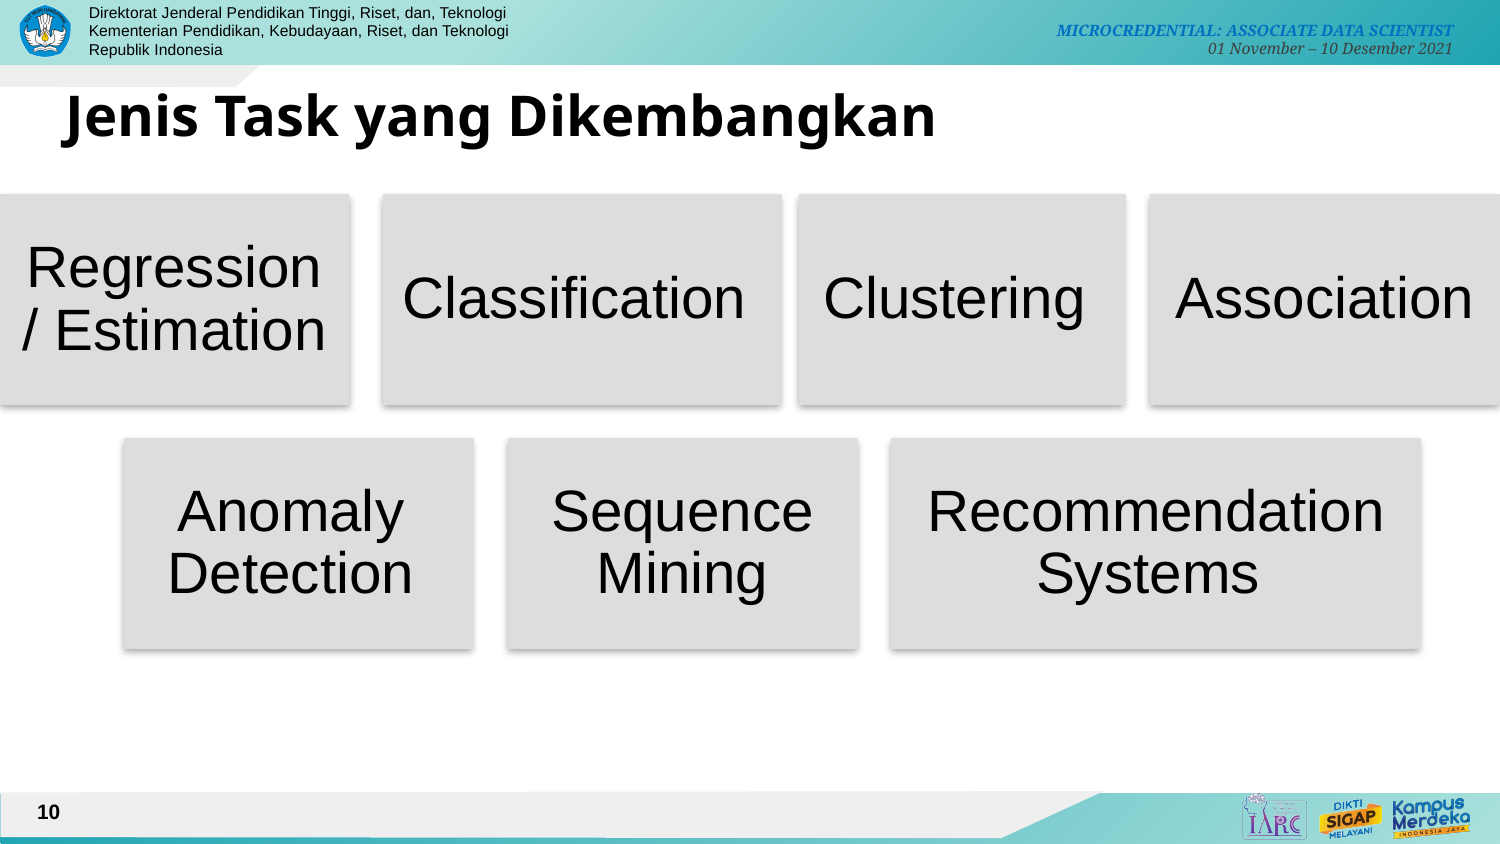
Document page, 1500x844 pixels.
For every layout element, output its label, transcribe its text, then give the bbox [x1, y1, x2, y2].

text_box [383, 194, 782, 405]
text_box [124, 438, 474, 649]
picture [1237, 790, 1311, 843]
picture [1319, 796, 1382, 842]
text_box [891, 438, 1421, 649]
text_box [508, 438, 858, 649]
picture [1393, 798, 1470, 839]
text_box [1150, 194, 1500, 405]
text_box 10 [0, 788, 75, 834]
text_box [0, 194, 349, 405]
picture [16, 3, 74, 61]
text_box Jenis Task yang Dikembangkan [51, 72, 1449, 167]
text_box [799, 194, 1126, 405]
